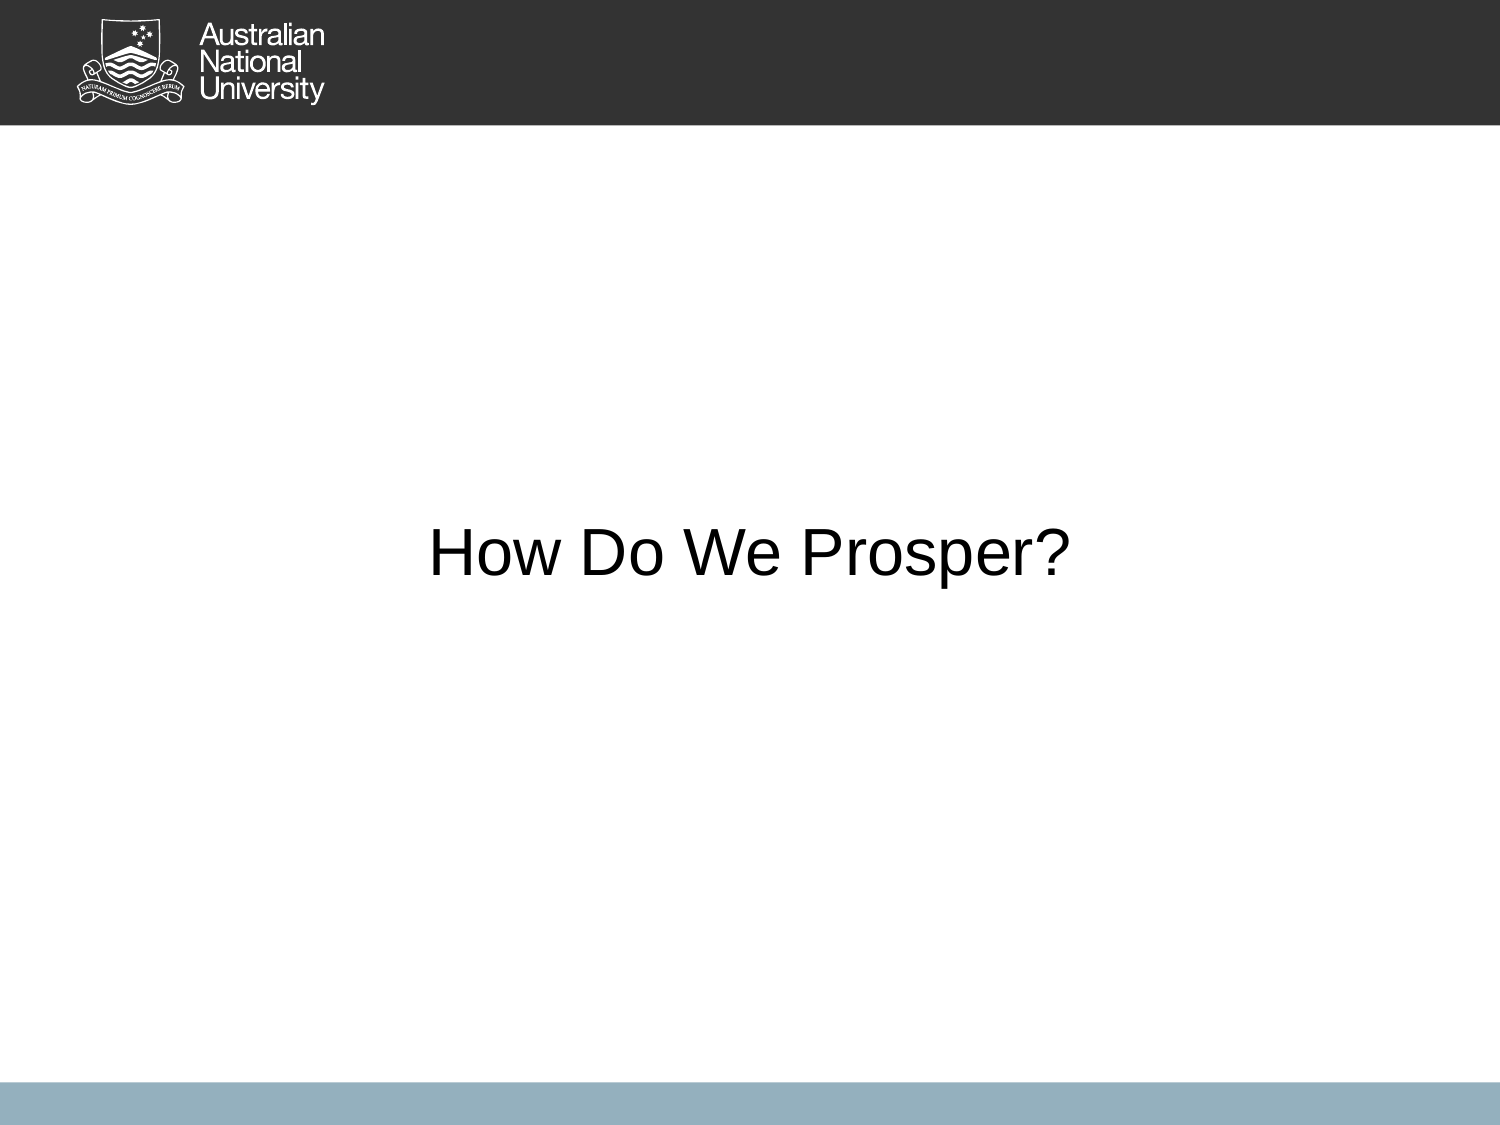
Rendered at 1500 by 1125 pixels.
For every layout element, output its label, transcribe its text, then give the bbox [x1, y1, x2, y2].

list How Do We Prosper? [75, 314, 1425, 1005]
